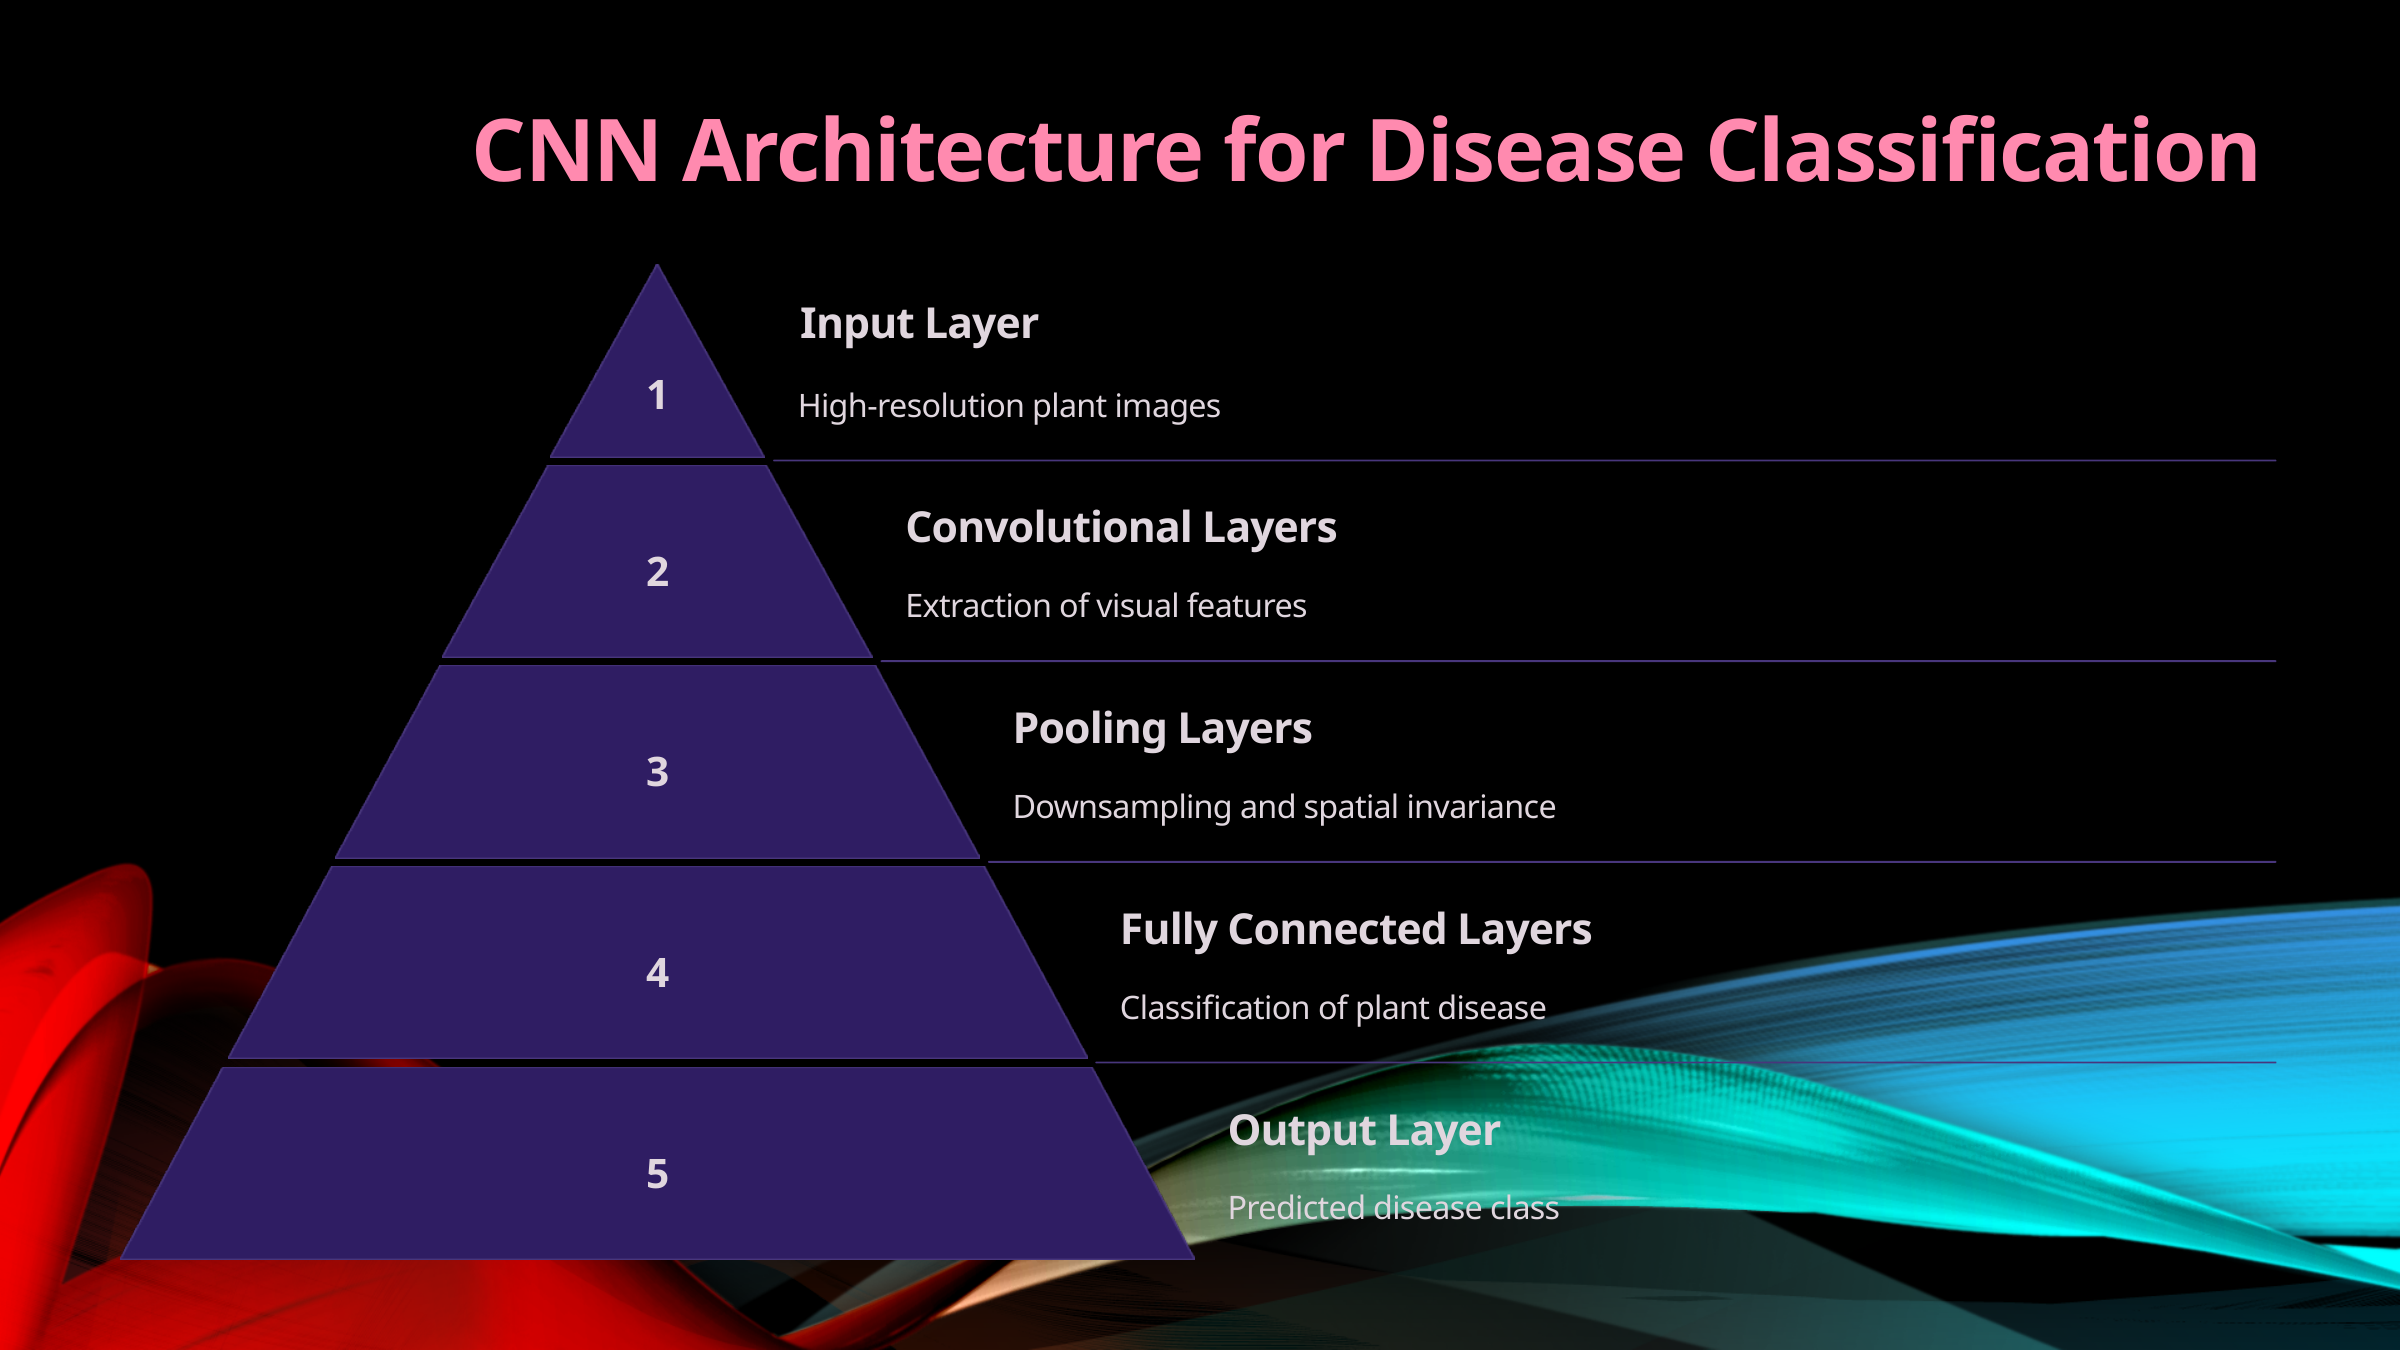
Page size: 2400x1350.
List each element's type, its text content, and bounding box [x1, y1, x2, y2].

text_box Input Layer [800, 293, 1231, 348]
text_box CNN Architecture for Disease Classification [471, 91, 2137, 200]
text_box High-resolution plant images [798, 371, 1229, 425]
text_box Extraction of visual features [905, 572, 1321, 625]
text_box Downsampling and spatial invariance [1012, 772, 1568, 826]
text_box Output Layer [1227, 1100, 1580, 1155]
text_box Predicted disease class [1227, 1174, 1580, 1227]
text_box Pooling Layers [1012, 698, 1446, 753]
picture [549, 264, 766, 458]
text_box Fully Connected Layers [1120, 899, 1562, 954]
text_box Convolutional Layers [905, 498, 1321, 553]
picture [442, 465, 873, 659]
picture [0, 861, 2400, 1350]
picture [335, 665, 980, 859]
text_box Classification of plant disease [1120, 973, 1566, 1027]
